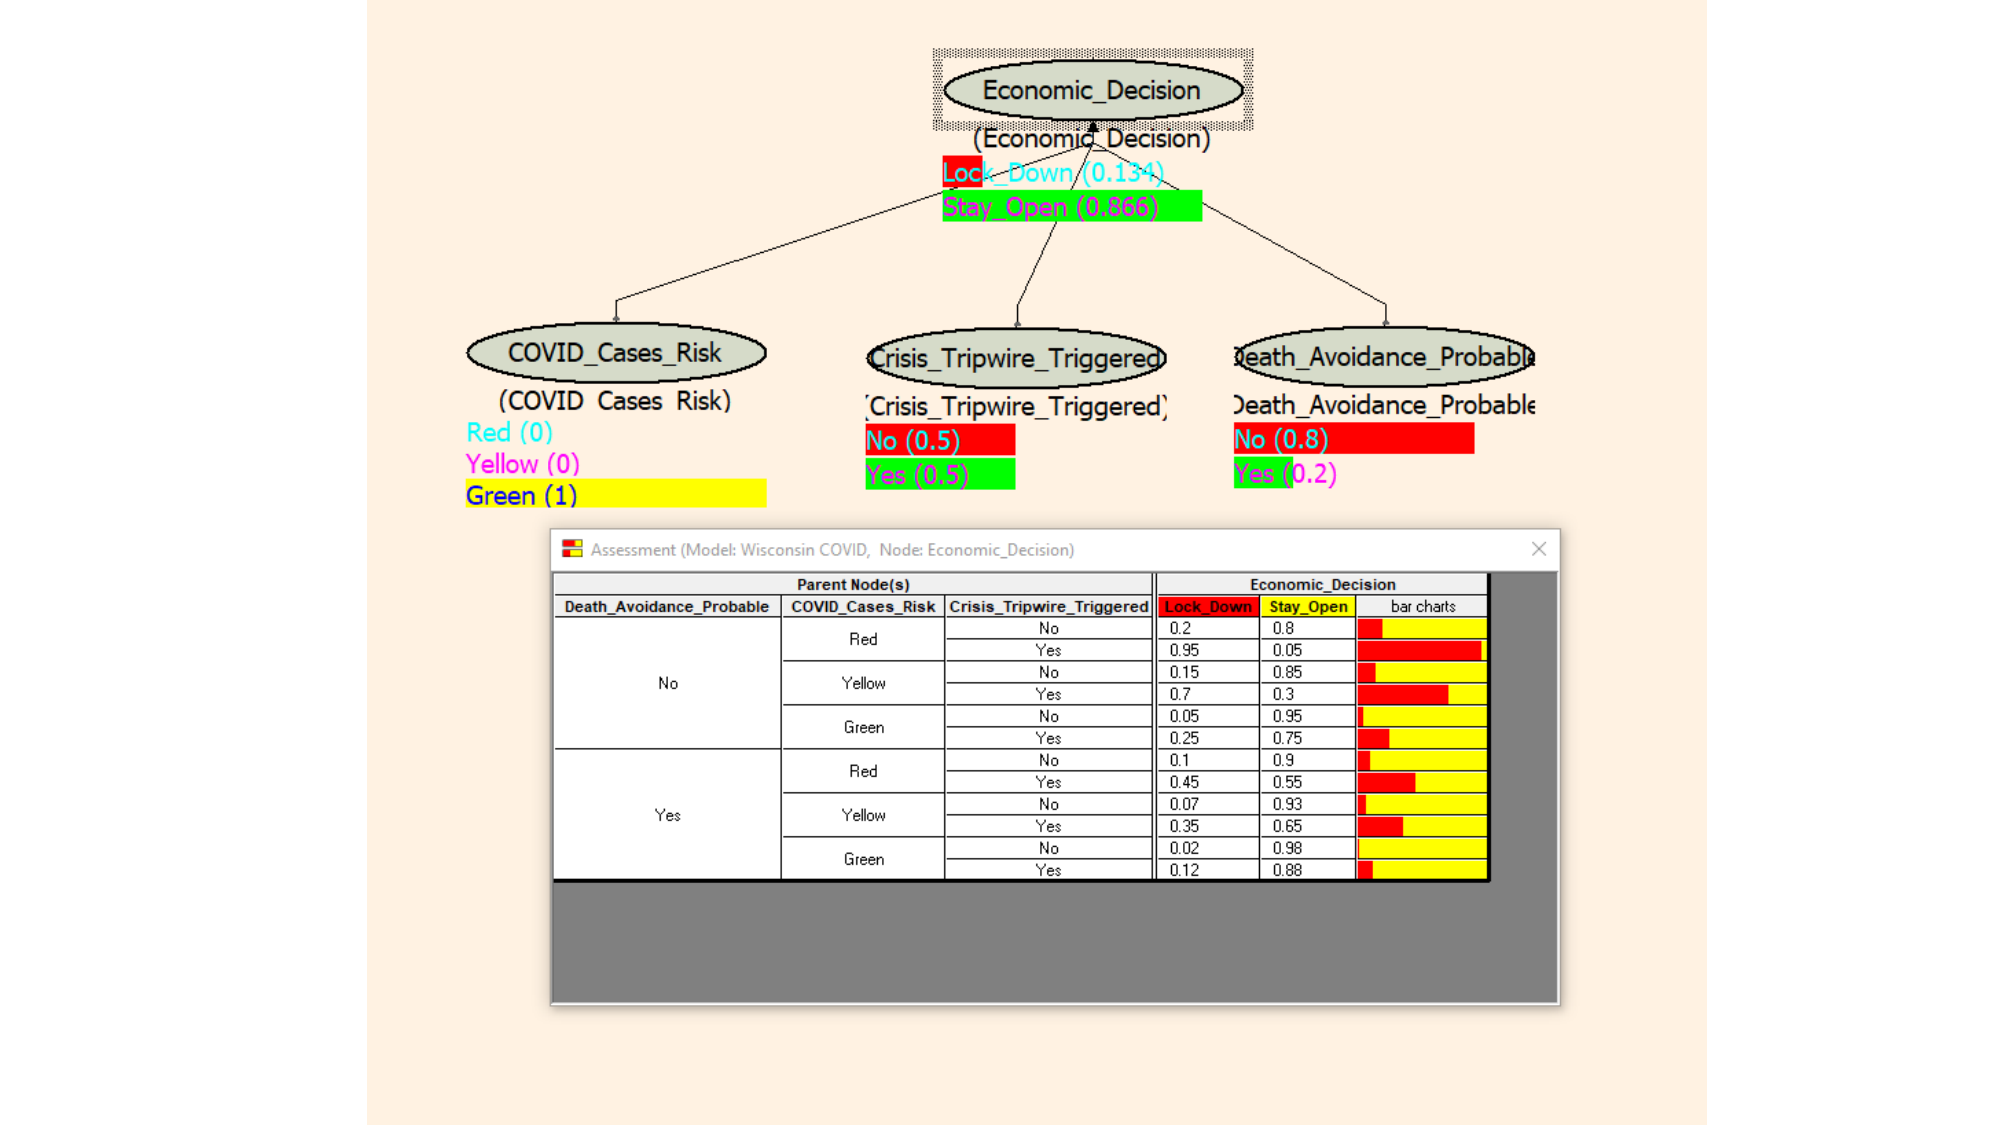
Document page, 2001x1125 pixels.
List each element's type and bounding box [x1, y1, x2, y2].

picture [367, 0, 1707, 1125]
